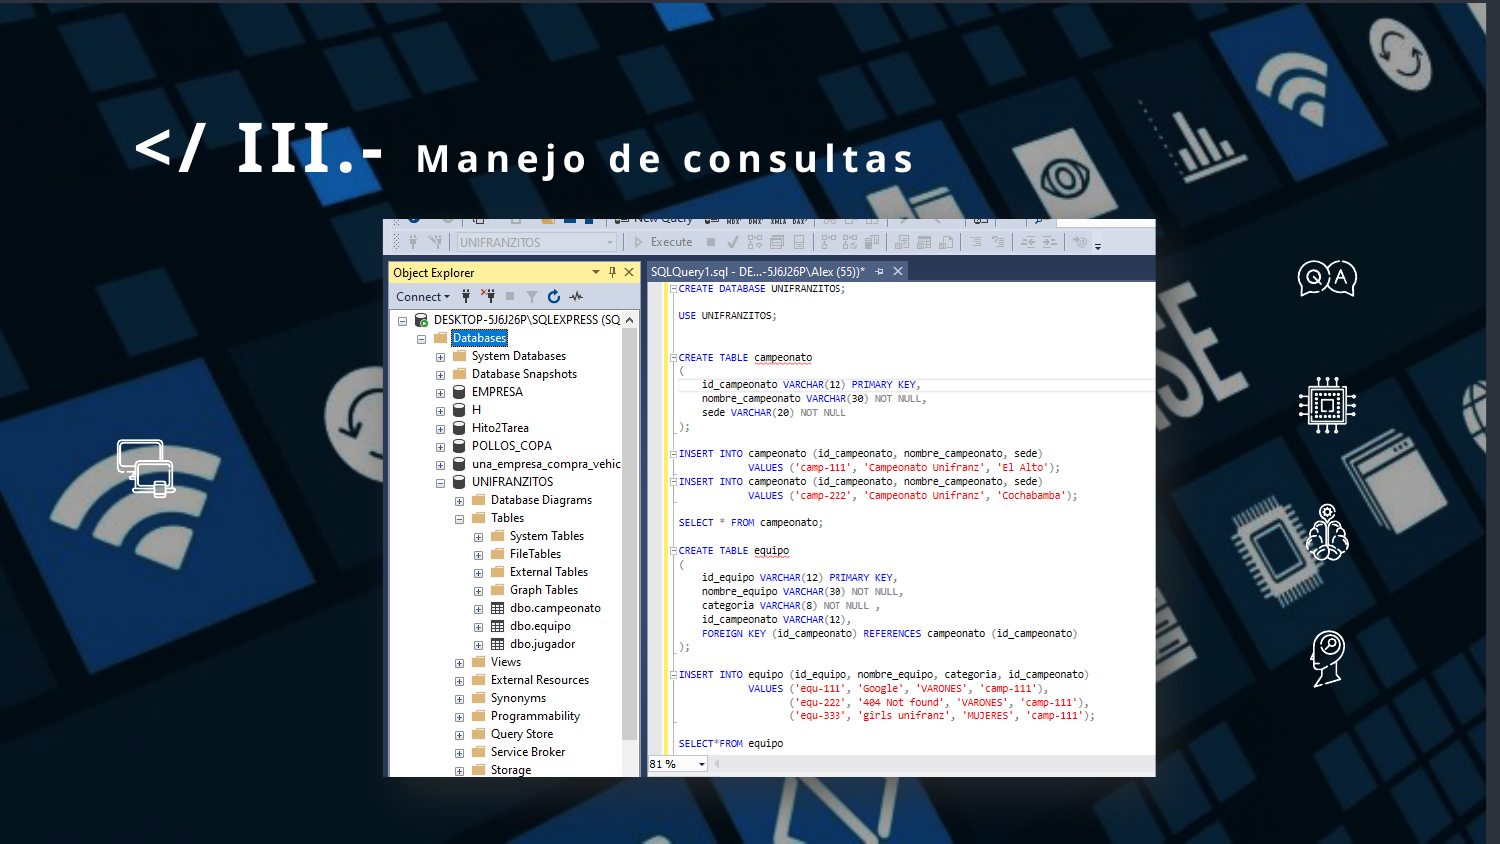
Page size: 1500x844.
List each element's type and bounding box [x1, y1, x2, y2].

text_box [1309, 630, 1346, 688]
text_box [1298, 376, 1357, 434]
text_box [1305, 503, 1350, 561]
text_box [1297, 260, 1358, 297]
picture [0, 3, 1487, 844]
